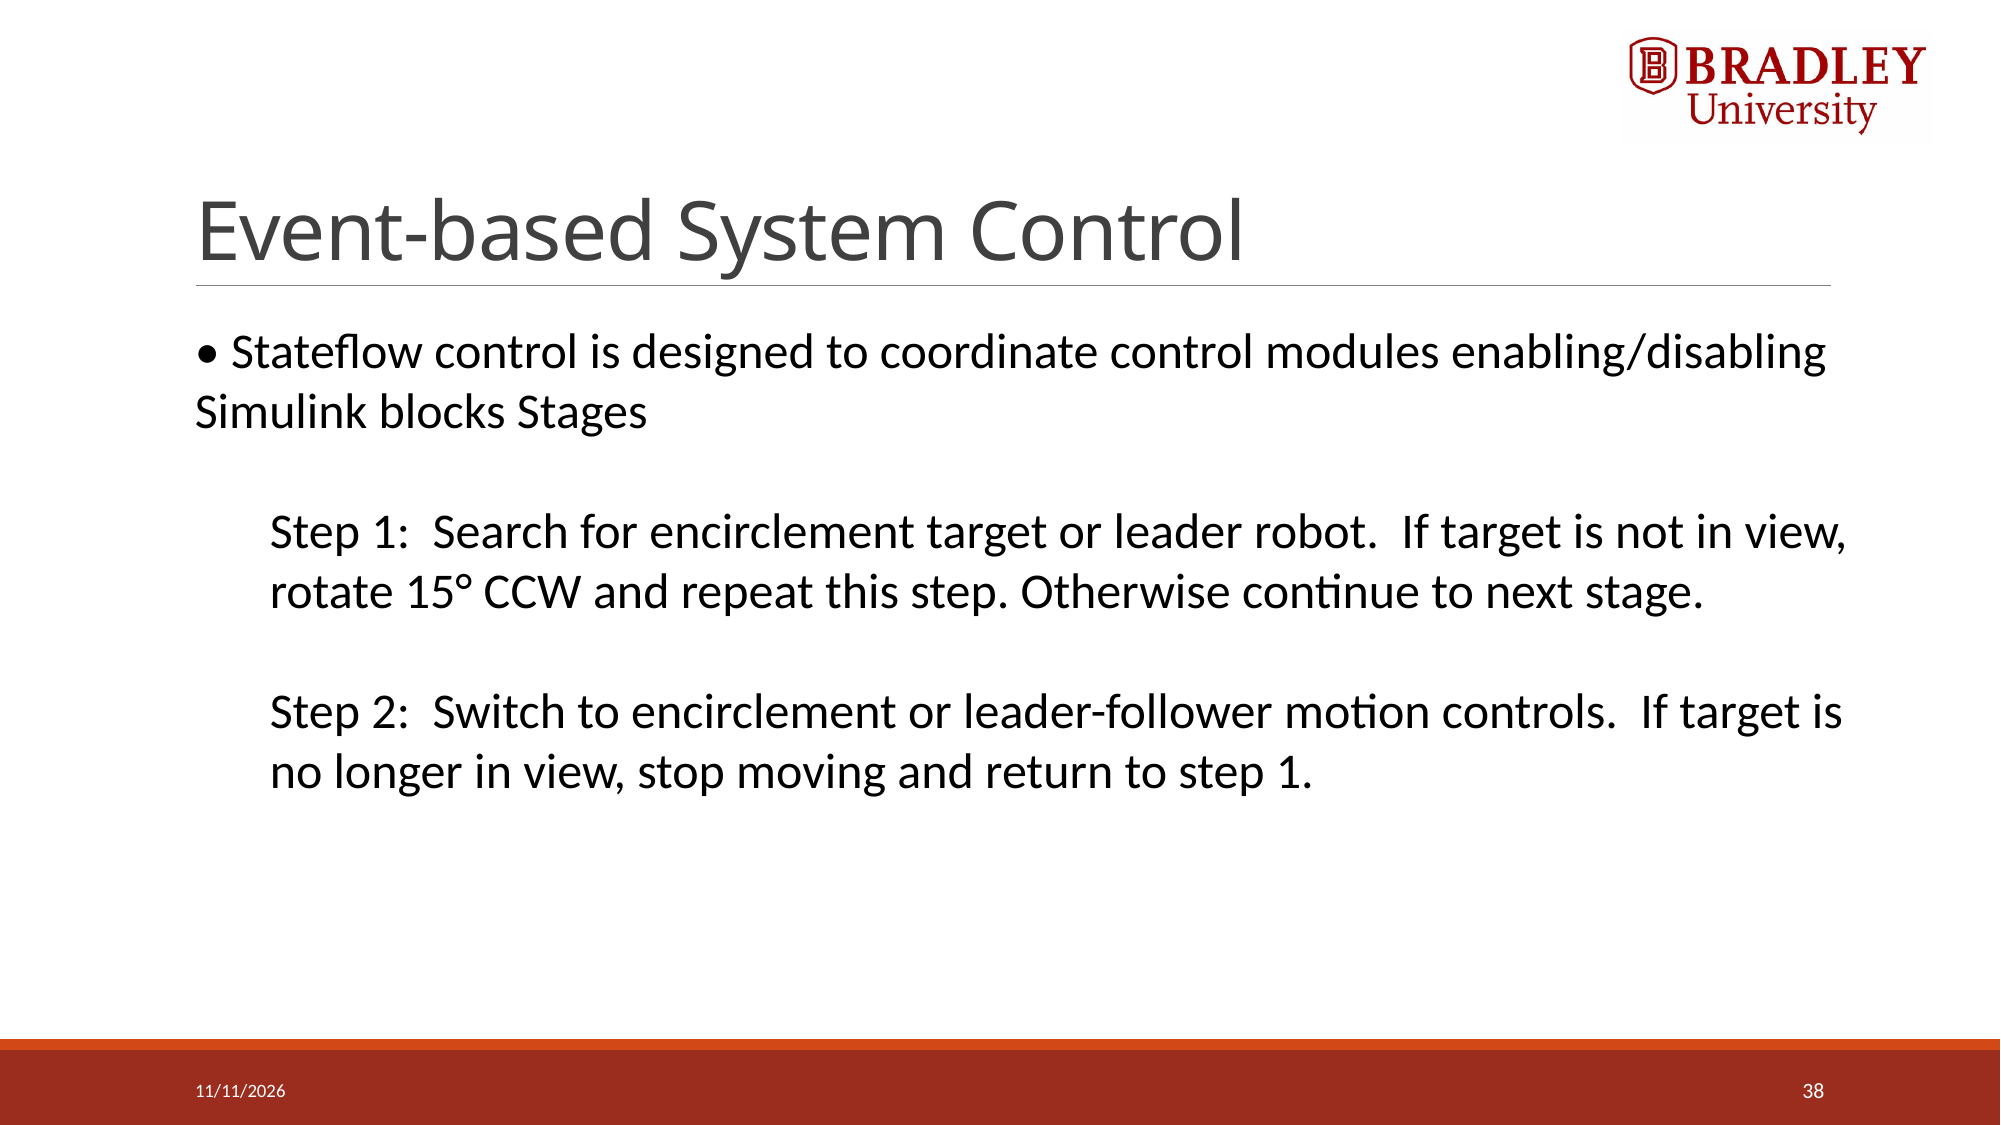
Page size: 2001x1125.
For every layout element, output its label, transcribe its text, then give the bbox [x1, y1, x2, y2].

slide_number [180, 1059, 586, 1120]
slide_number 38 [1624, 1059, 1840, 1120]
picture [1621, 27, 1935, 144]
title Event-based System Control [180, 164, 1263, 285]
text_box • Stateflow control is designed to coordinate control modules enabling/disabling Simulink blocks Stages Step 1: Search for encirclement target or leader robot. If target is not in view, rotate 15° CCW and repeat this step. Otherwise continue to next stage. Step 2: Switch to encirclement or leader-follower motion controls. If target is no longer in view, stop moving and return to step 1. [179, 311, 1875, 807]
